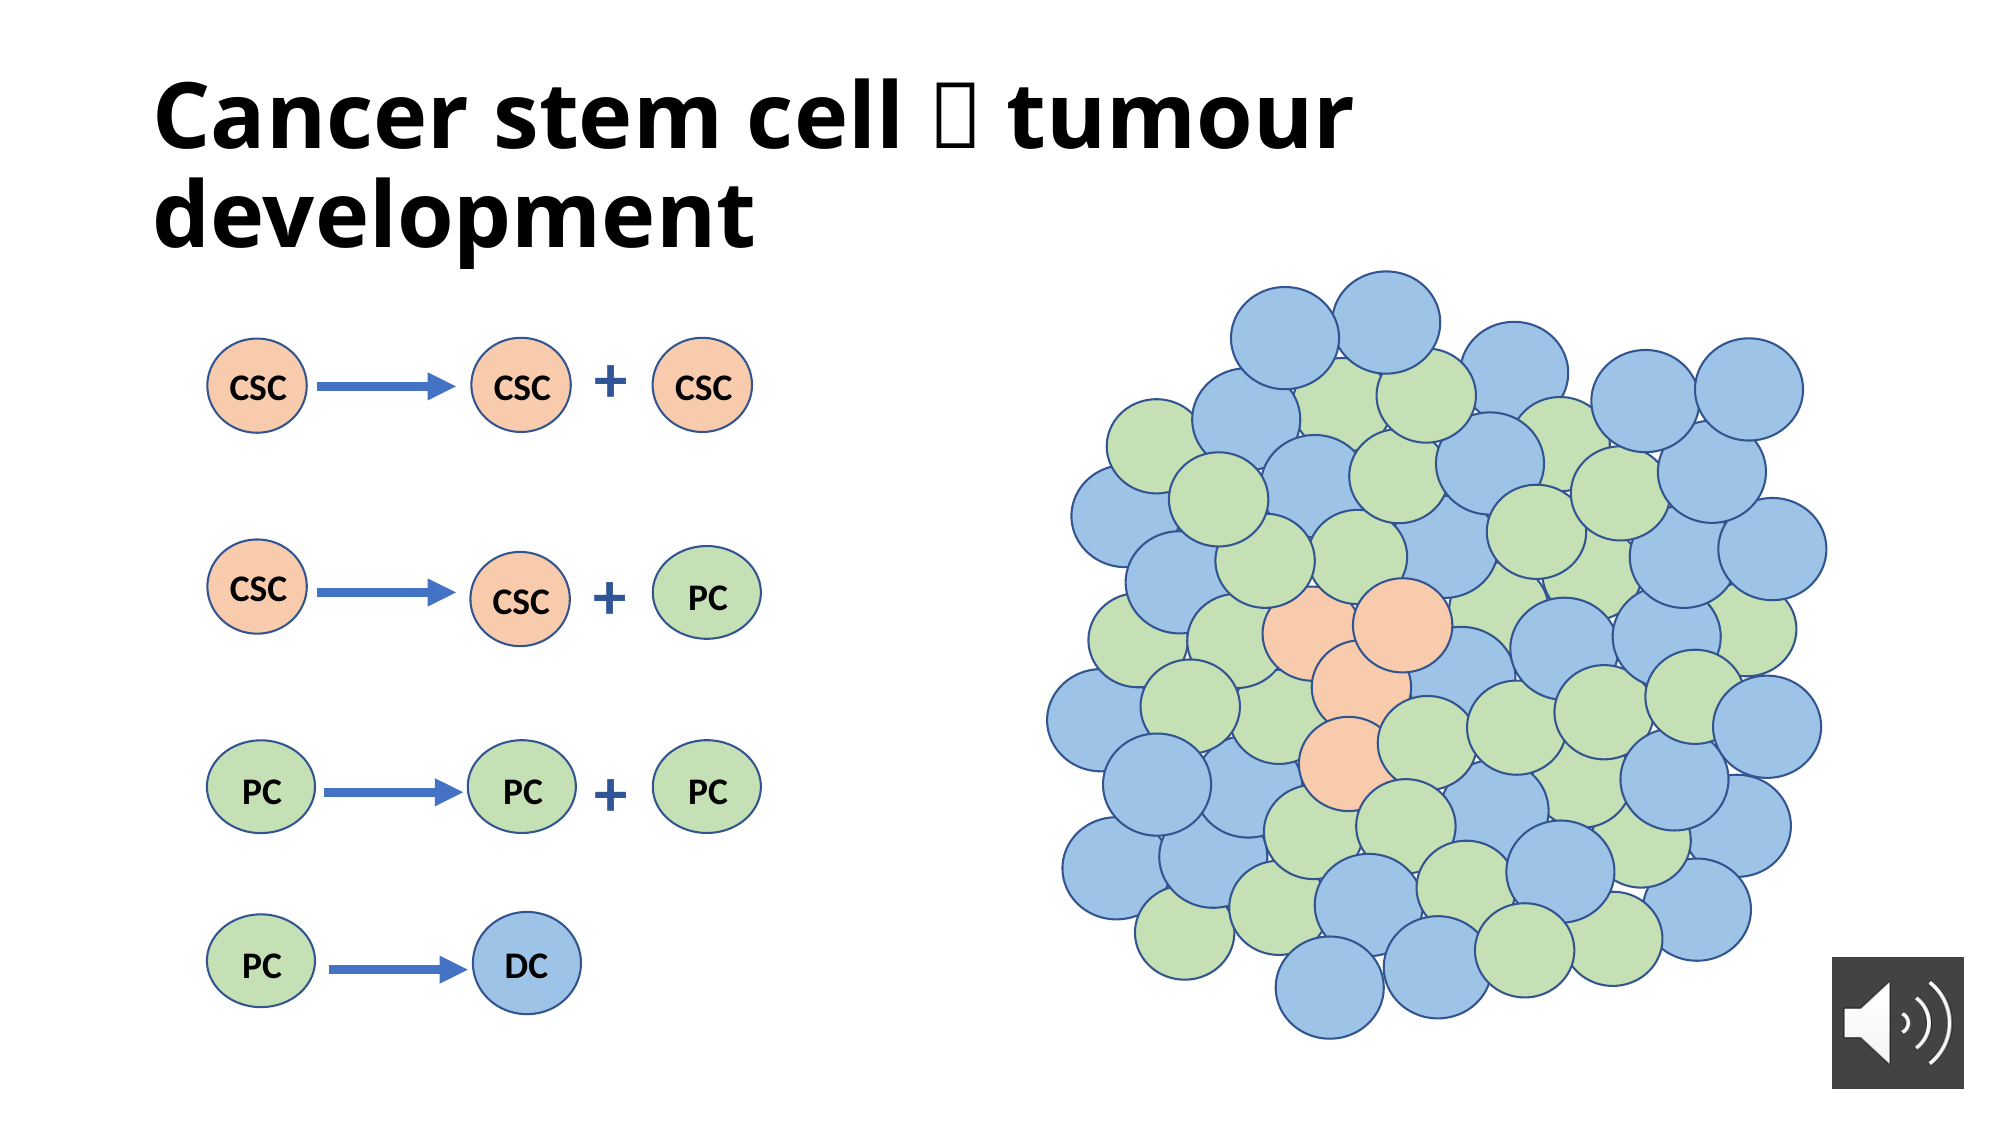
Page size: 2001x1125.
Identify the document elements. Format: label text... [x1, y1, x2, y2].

text_box [205, 739, 317, 835]
text_box [662, 415, 742, 434]
text_box [1297, 715, 1392, 813]
text_box [1415, 839, 1515, 930]
text_box [1310, 508, 1409, 606]
text_box CSC [214, 556, 302, 617]
text_box [1376, 694, 1476, 790]
text_box [651, 739, 762, 835]
text_box [1568, 890, 1664, 987]
text_box [1139, 658, 1241, 754]
text_box [1313, 852, 1423, 957]
text_box [1509, 596, 1618, 701]
text_box CSC [214, 356, 302, 416]
text_box [1485, 483, 1588, 580]
text_box [1628, 507, 1731, 609]
text_box PC [227, 933, 297, 994]
text_box [1332, 270, 1442, 375]
text_box + [579, 328, 643, 424]
text_box PC [488, 759, 558, 820]
text_box [480, 550, 560, 569]
text_box DC [489, 933, 565, 994]
text_box [1397, 496, 1497, 599]
text_box [1461, 320, 1570, 417]
text_box [1186, 593, 1278, 689]
text_box [1541, 532, 1640, 619]
text_box PC [673, 759, 743, 820]
text_box [1158, 817, 1269, 909]
text_box [1348, 429, 1446, 525]
text_box [481, 415, 561, 434]
text_box [1261, 585, 1355, 682]
text_box + [580, 742, 644, 837]
text_box [1202, 736, 1302, 839]
text_box [469, 573, 477, 625]
text_box [217, 617, 297, 635]
text_box [1061, 816, 1167, 921]
text_box [1124, 530, 1226, 635]
text_box [1261, 433, 1360, 537]
text_box [748, 363, 754, 406]
text_box [1619, 729, 1730, 832]
text_box [1448, 564, 1549, 650]
text_box [651, 544, 762, 640]
text_box [1518, 395, 1611, 492]
text_box [1293, 356, 1387, 450]
text_box [1262, 785, 1361, 881]
text_box [566, 362, 572, 408]
text_box PC [227, 759, 297, 820]
text_box [1214, 512, 1316, 609]
text_box PC [673, 565, 743, 626]
text_box [205, 913, 317, 1009]
text_box [1101, 732, 1213, 837]
text_box [662, 336, 743, 355]
text_box [1046, 668, 1147, 773]
text_box [1070, 466, 1178, 569]
text_box [1133, 887, 1236, 981]
text_box [1590, 348, 1699, 454]
text_box [1593, 806, 1692, 889]
text_box CSC [478, 355, 566, 415]
text_box [481, 630, 559, 648]
text_box [481, 336, 561, 355]
text_box [217, 416, 297, 434]
text_box [471, 910, 583, 1016]
text_box [1553, 664, 1654, 761]
text_box [1710, 585, 1798, 678]
text_box [1505, 819, 1616, 924]
text_box [302, 564, 308, 609]
text_box CSC [660, 355, 748, 415]
text_box [1717, 496, 1828, 602]
text_box [1712, 674, 1823, 779]
text_box [1644, 648, 1743, 745]
text_box [1693, 337, 1805, 442]
text_box [1690, 773, 1792, 878]
picture [1831, 956, 1965, 1090]
text_box [1228, 860, 1322, 956]
text_box [1229, 285, 1341, 391]
text_box [217, 337, 297, 356]
text_box [1534, 744, 1626, 828]
text_box [1105, 398, 1203, 495]
text_box [470, 359, 478, 411]
text_box [1310, 639, 1413, 725]
text_box [1351, 577, 1454, 674]
text_box [565, 576, 571, 622]
text_box [1355, 778, 1457, 874]
text_box + [579, 545, 642, 641]
text_box [651, 358, 660, 412]
text_box [1443, 760, 1550, 857]
text_box [1191, 367, 1302, 470]
text_box [1466, 679, 1565, 776]
text_box CSC [477, 569, 565, 630]
text_box [302, 363, 308, 408]
text_box [1411, 625, 1517, 712]
text_box [1643, 857, 1753, 962]
text_box [206, 561, 214, 612]
text_box [1232, 670, 1324, 765]
text_box [1382, 915, 1490, 1020]
text_box [1087, 593, 1187, 689]
text_box [1656, 420, 1768, 524]
text_box [1375, 348, 1477, 444]
text_box [1434, 411, 1546, 516]
title Cancer stem cell  tumour development [137, 59, 1863, 278]
text_box [1611, 590, 1722, 685]
text_box [206, 360, 214, 412]
text_box [466, 739, 577, 835]
text_box [217, 538, 297, 556]
text_box [1274, 935, 1385, 1040]
text_box [1167, 451, 1270, 548]
text_box [1473, 902, 1576, 999]
text_box [1569, 445, 1670, 542]
